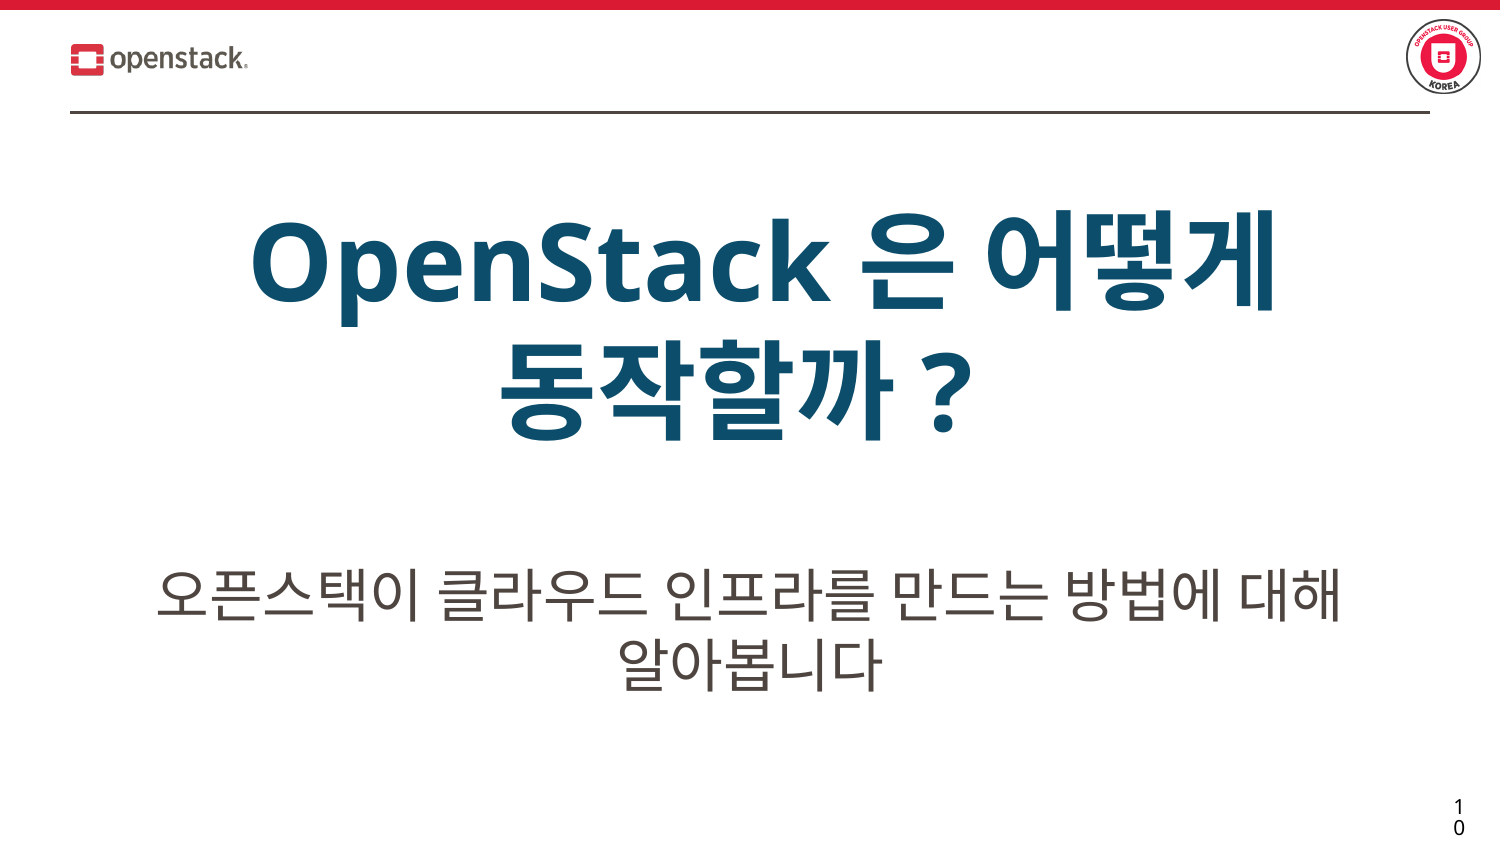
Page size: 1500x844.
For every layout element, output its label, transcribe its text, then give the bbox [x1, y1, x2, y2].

subtitle 오픈스택이 클라우드 인프라를 만드는 방법에 대해 알아봅니다 [51, 564, 1449, 695]
picture [1406, 19, 1481, 94]
picture [71, 44, 248, 76]
slide_number ‹#› [1438, 791, 1474, 824]
title OpenStack은 어떻게 동작할까? [51, 122, 1449, 459]
